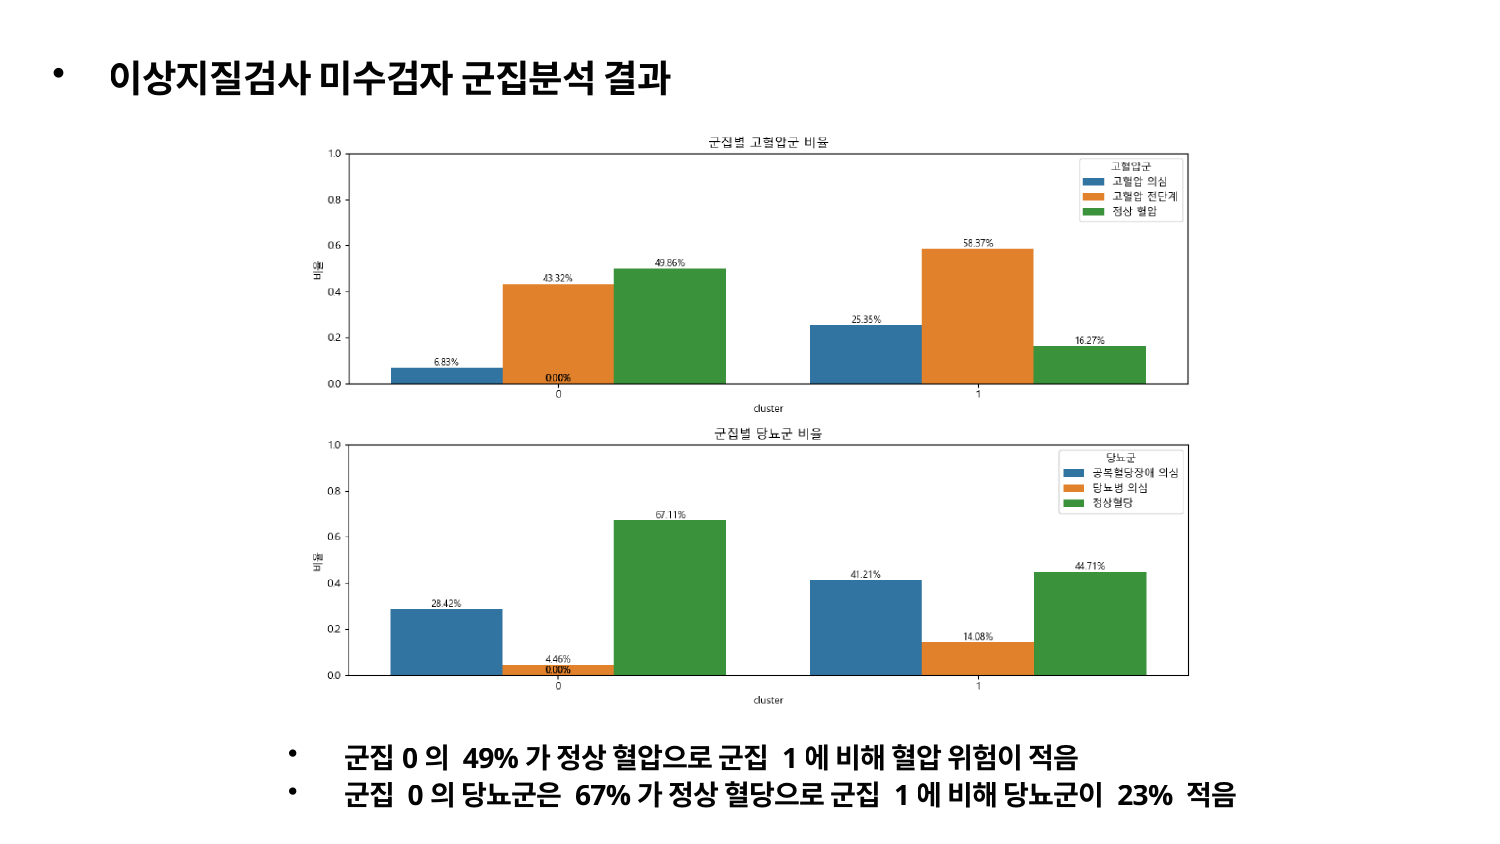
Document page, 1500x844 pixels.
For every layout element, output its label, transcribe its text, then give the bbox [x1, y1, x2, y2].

picture [306, 130, 1194, 713]
text_box 이상지질검사 미수검자 군집분석 결과 [37, 54, 734, 100]
text_box 군집0의 49%가 정상 혈압으로 군집 1에 비해 혈압 위험이 적음 군집 0의 당뇨군은 67%가 정상 혈당으로 군집 1에 비해 당뇨군이 23% 적음 [273, 736, 1301, 812]
